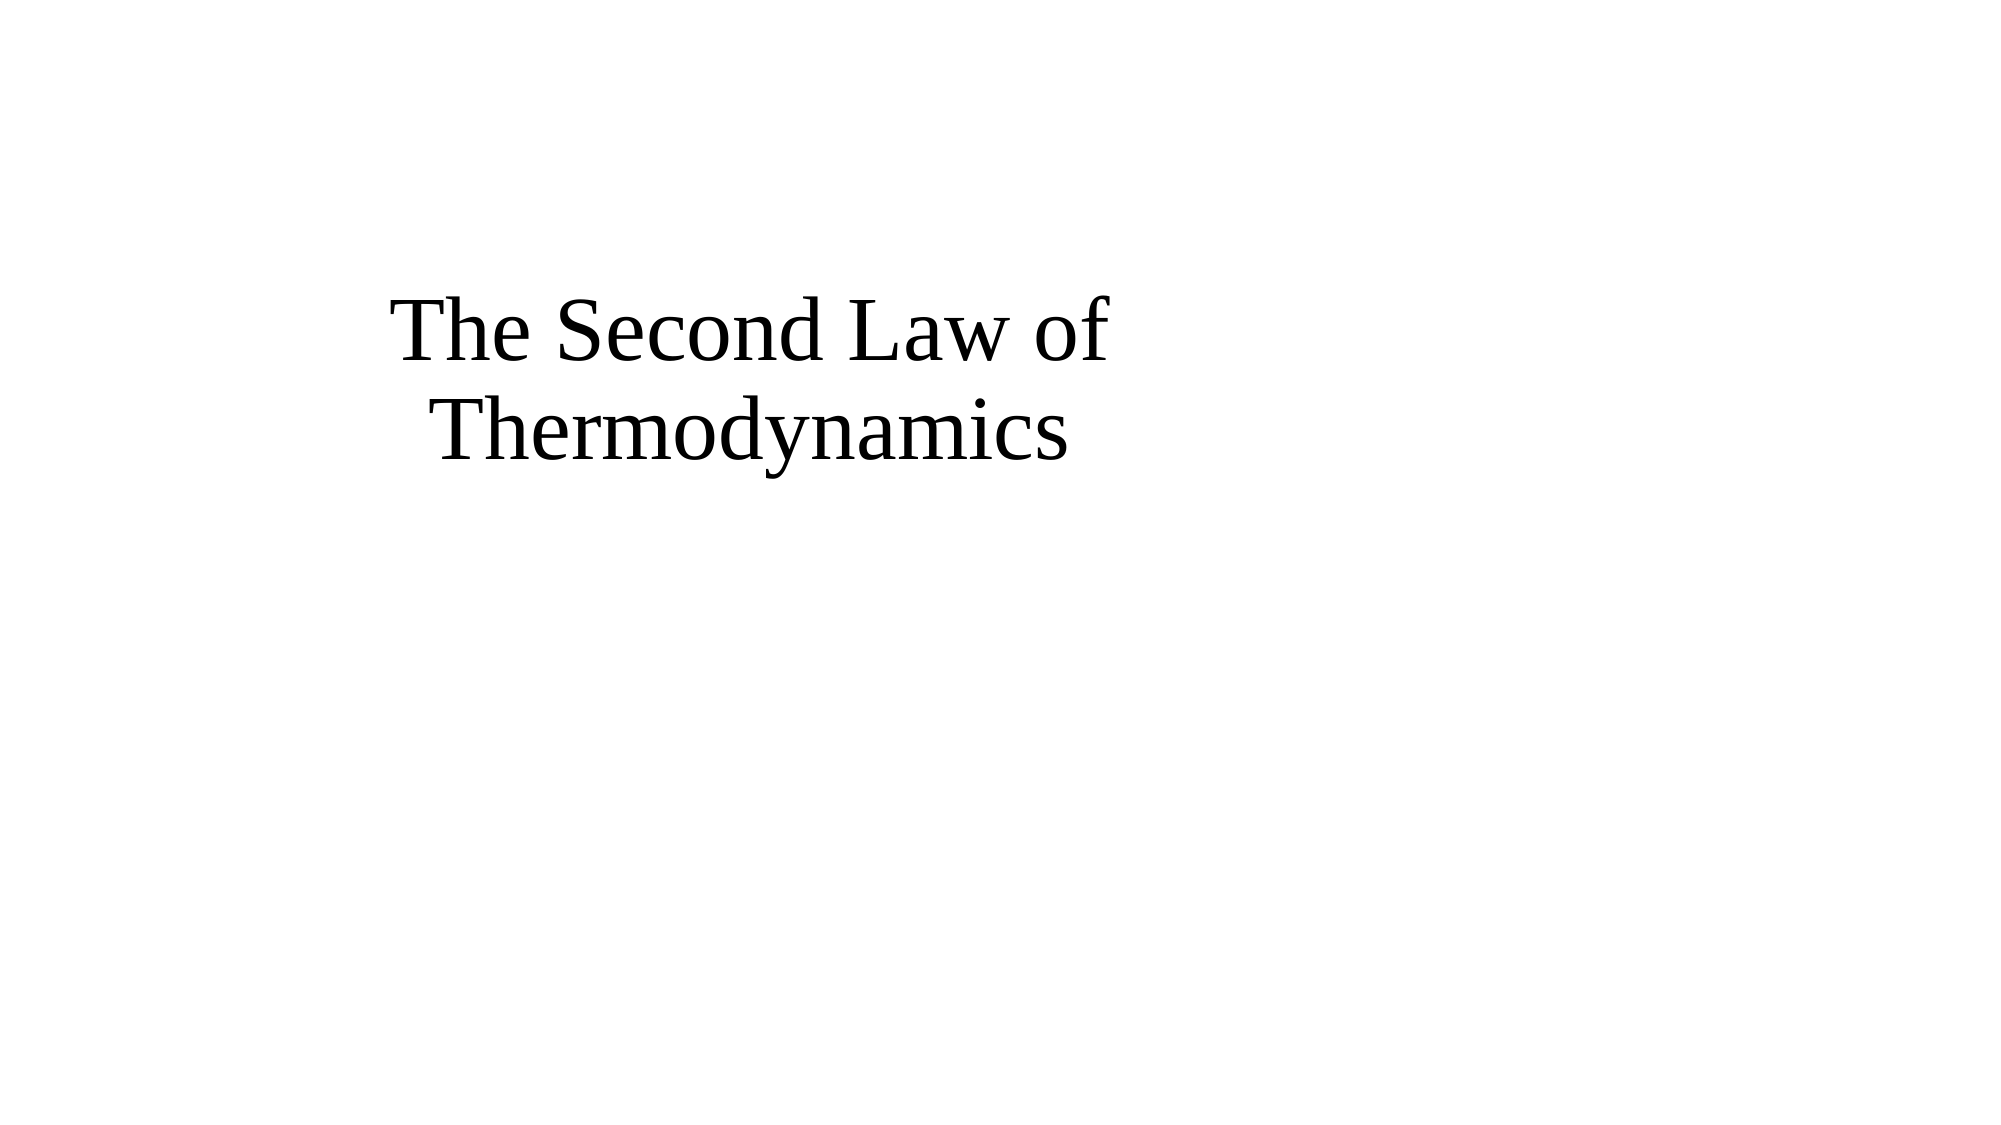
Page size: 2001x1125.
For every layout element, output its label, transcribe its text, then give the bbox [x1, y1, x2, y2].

title The Second Law of Thermodynamics [0, 184, 1500, 576]
